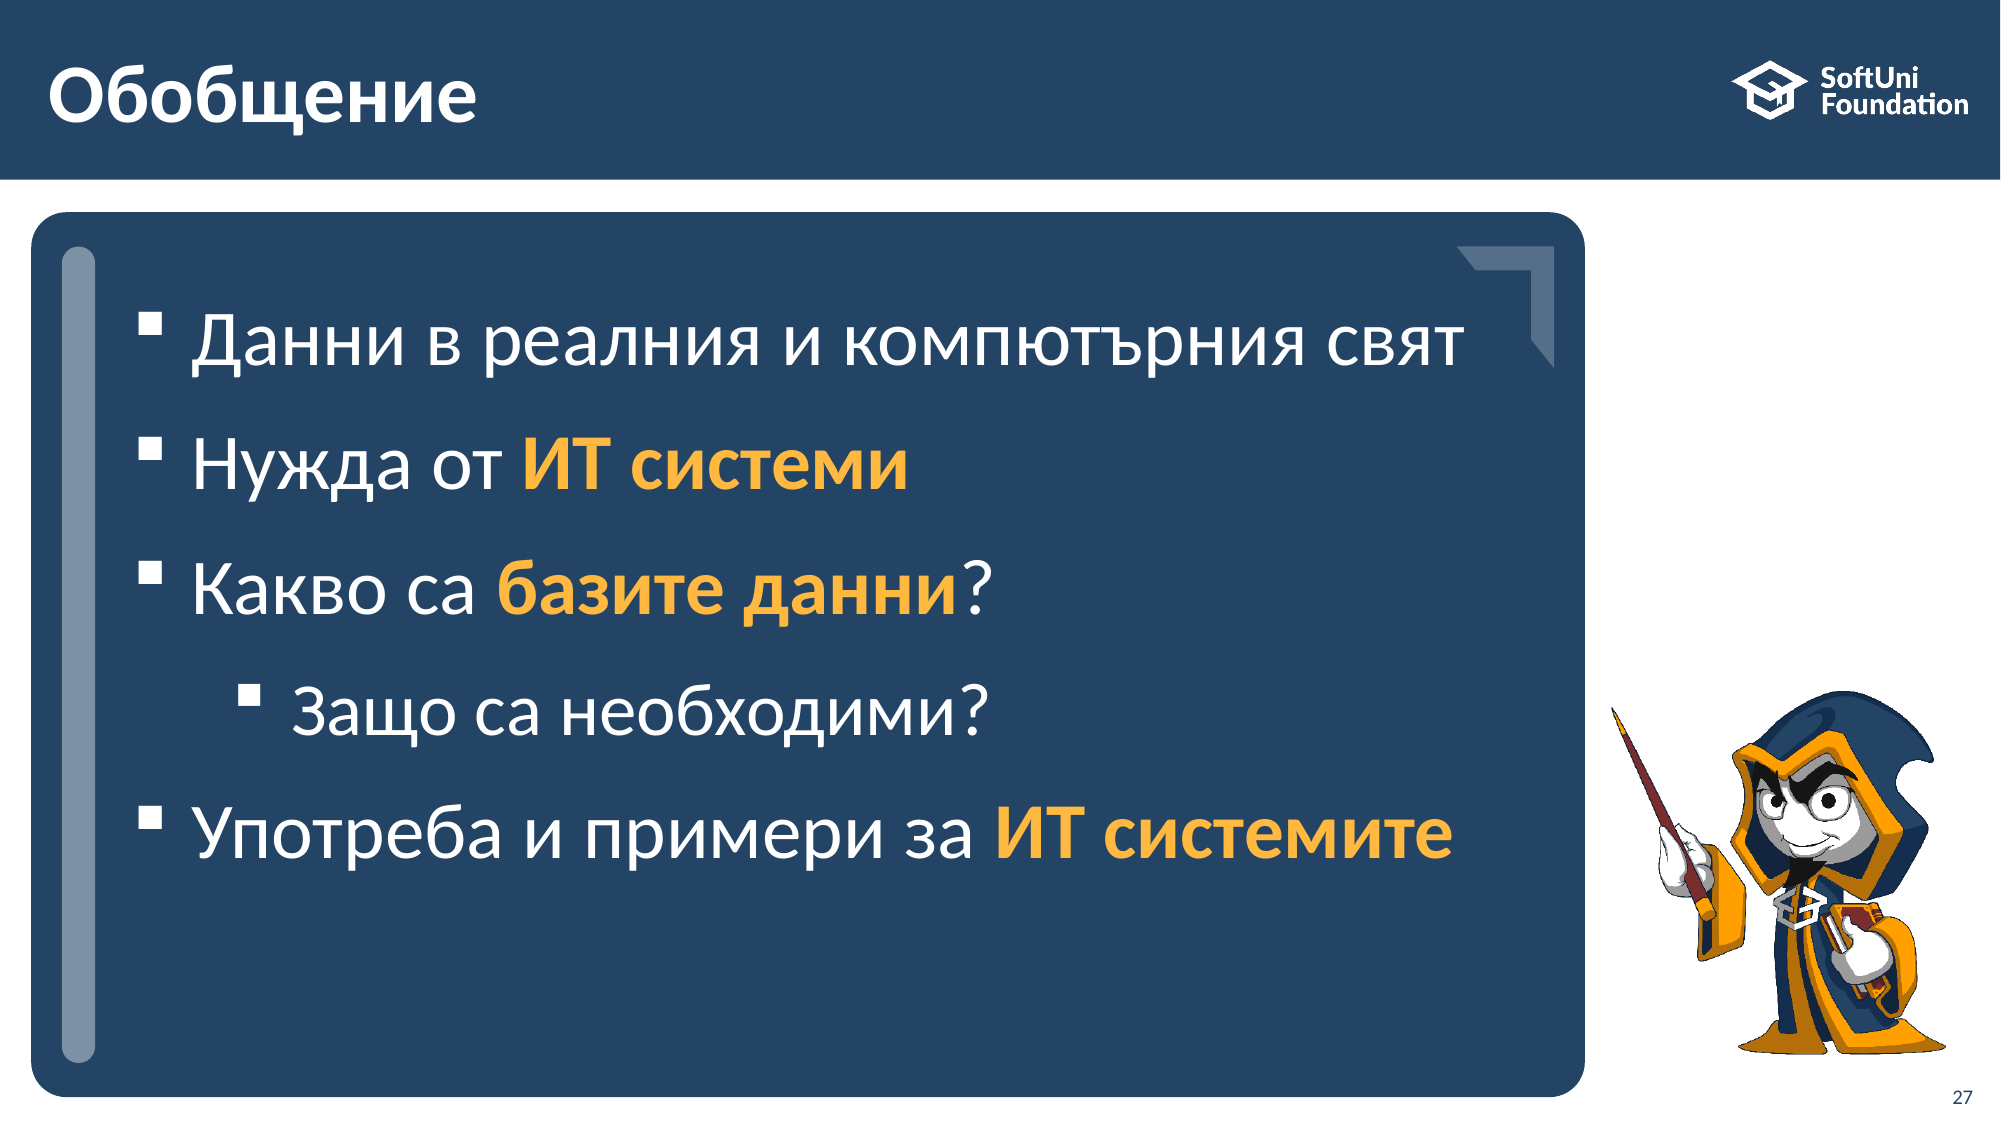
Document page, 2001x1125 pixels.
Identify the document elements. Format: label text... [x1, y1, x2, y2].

picture [1731, 60, 1968, 120]
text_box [30, 211, 1586, 1098]
picture [1609, 689, 1947, 1055]
slide_number 27 [1927, 1067, 1989, 1117]
title Обобщение [31, 16, 1716, 162]
